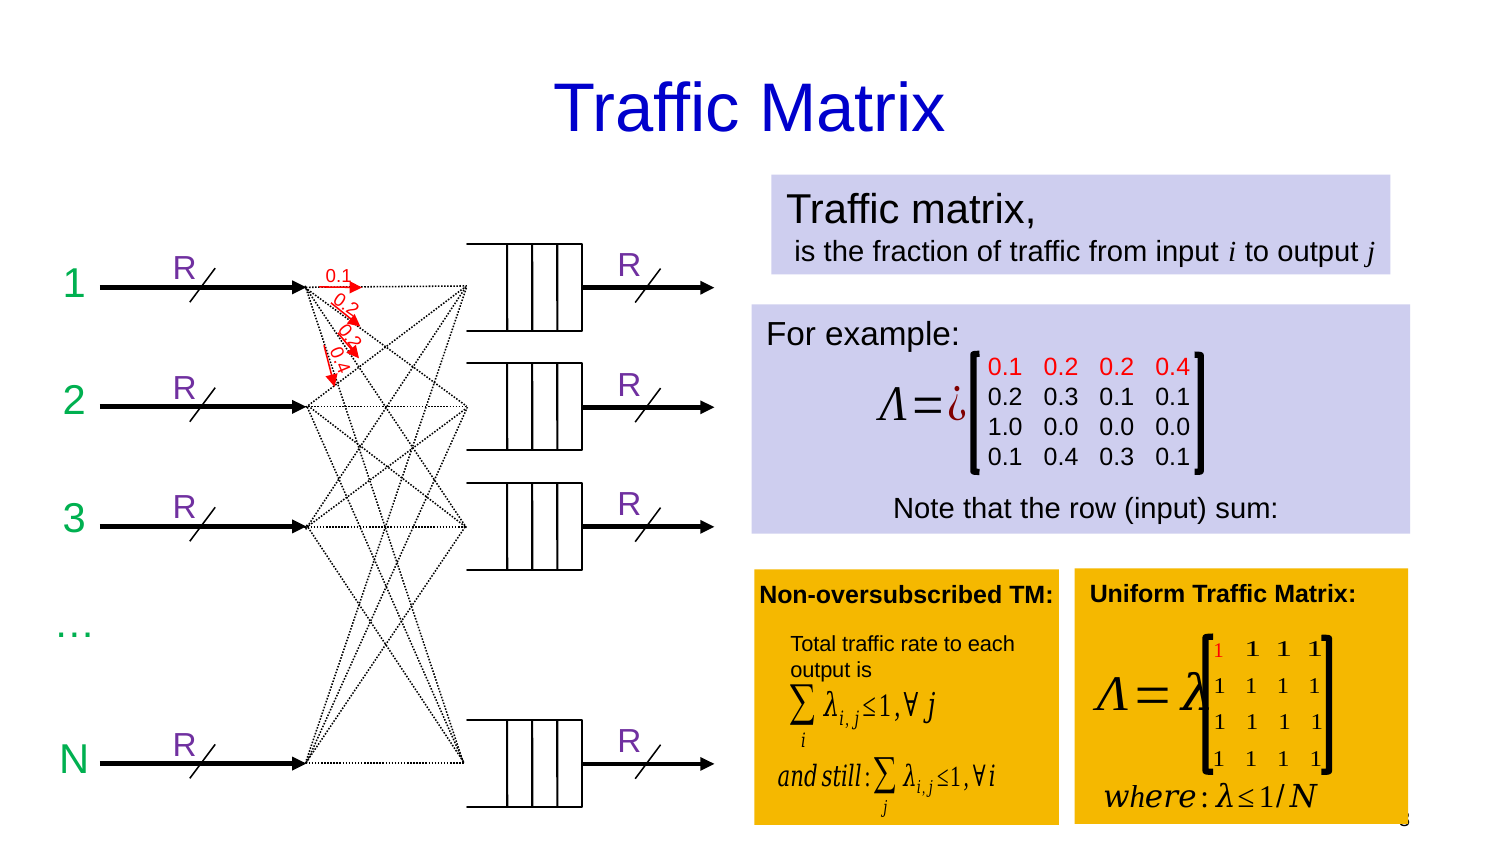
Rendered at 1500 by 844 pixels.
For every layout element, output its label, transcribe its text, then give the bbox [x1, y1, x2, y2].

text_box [744, 569, 1075, 826]
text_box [38, 355, 715, 808]
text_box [380, 285, 468, 353]
slide_number 8 [1074, 797, 1426, 844]
title Traffic Matrix [75, 33, 1425, 175]
text_box 1 [48, 248, 94, 314]
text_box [1075, 568, 1419, 825]
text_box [99, 235, 715, 332]
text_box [310, 256, 376, 389]
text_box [751, 303, 1411, 534]
